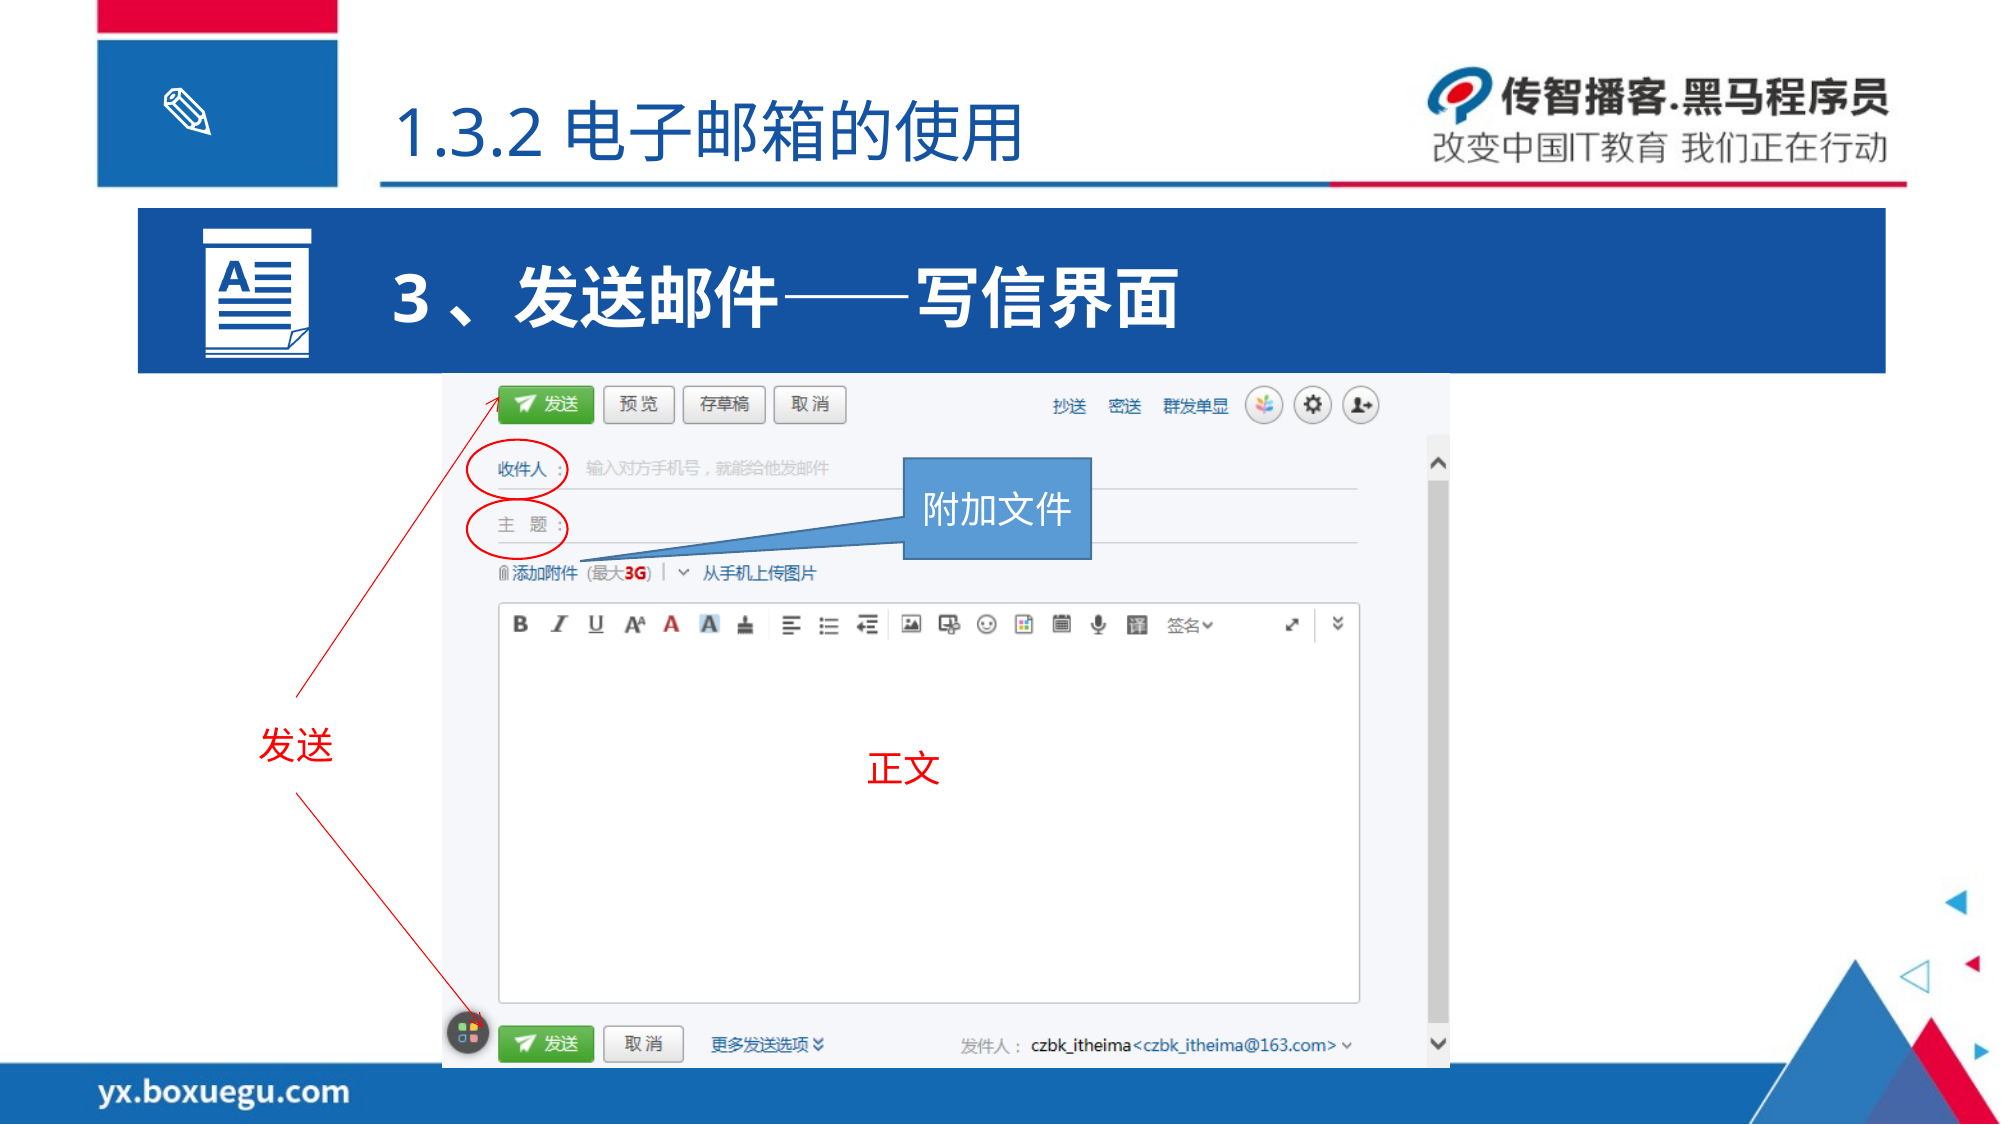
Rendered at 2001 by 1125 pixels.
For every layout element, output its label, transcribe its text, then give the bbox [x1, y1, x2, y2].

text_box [137, 208, 1886, 374]
text_box 1.3.2电子邮箱的使用 [378, 81, 1171, 177]
picture [0, 0, 2000, 1124]
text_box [213, 396, 500, 1028]
